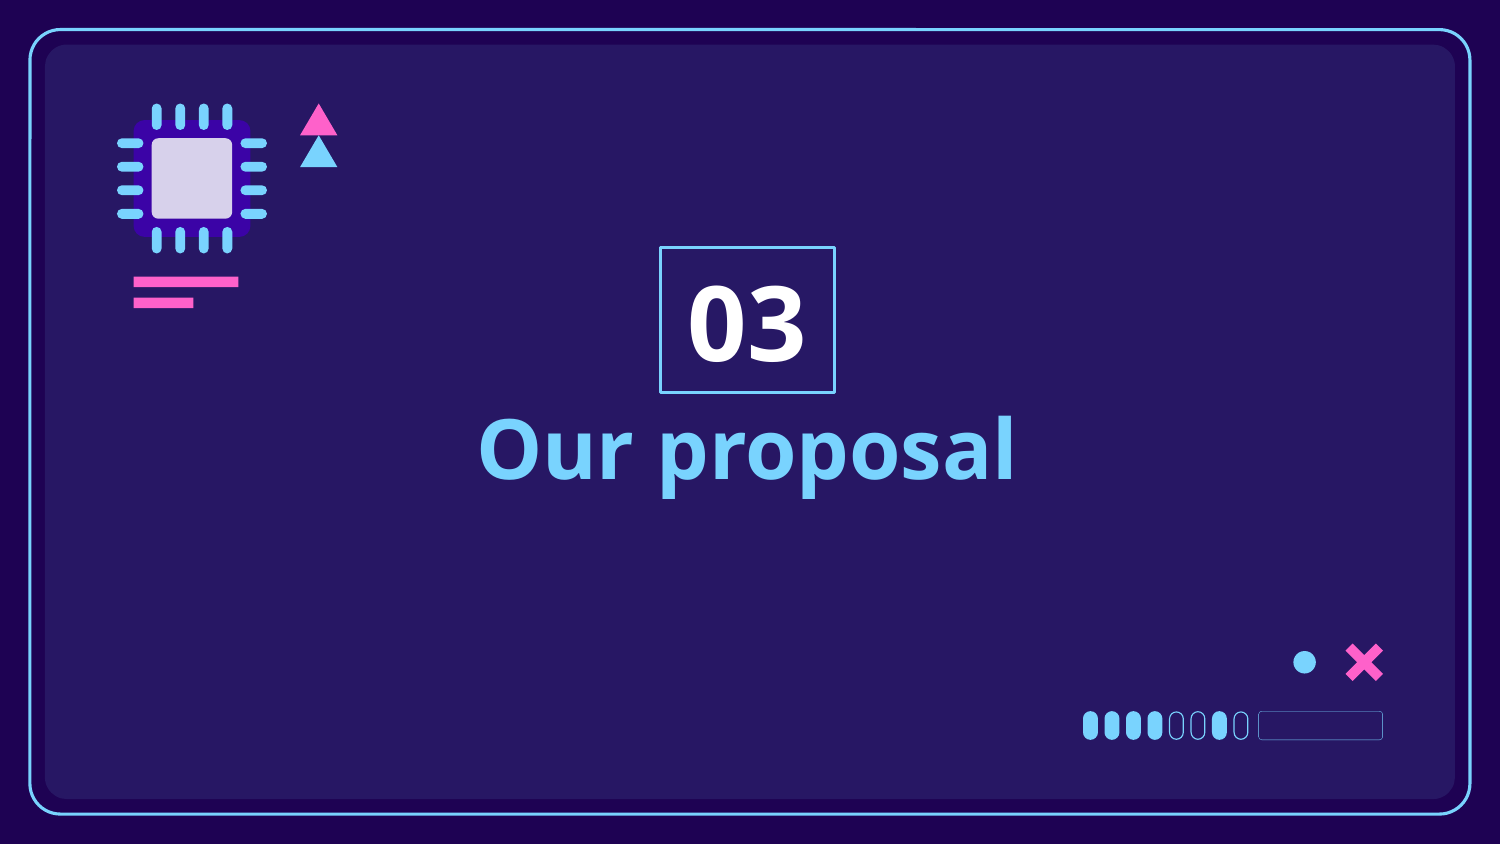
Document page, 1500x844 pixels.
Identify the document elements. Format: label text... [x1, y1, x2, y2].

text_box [1082, 643, 1384, 741]
text_box 03 [660, 247, 835, 393]
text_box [116, 103, 338, 309]
text_box Our proposal [28, 405, 1467, 511]
